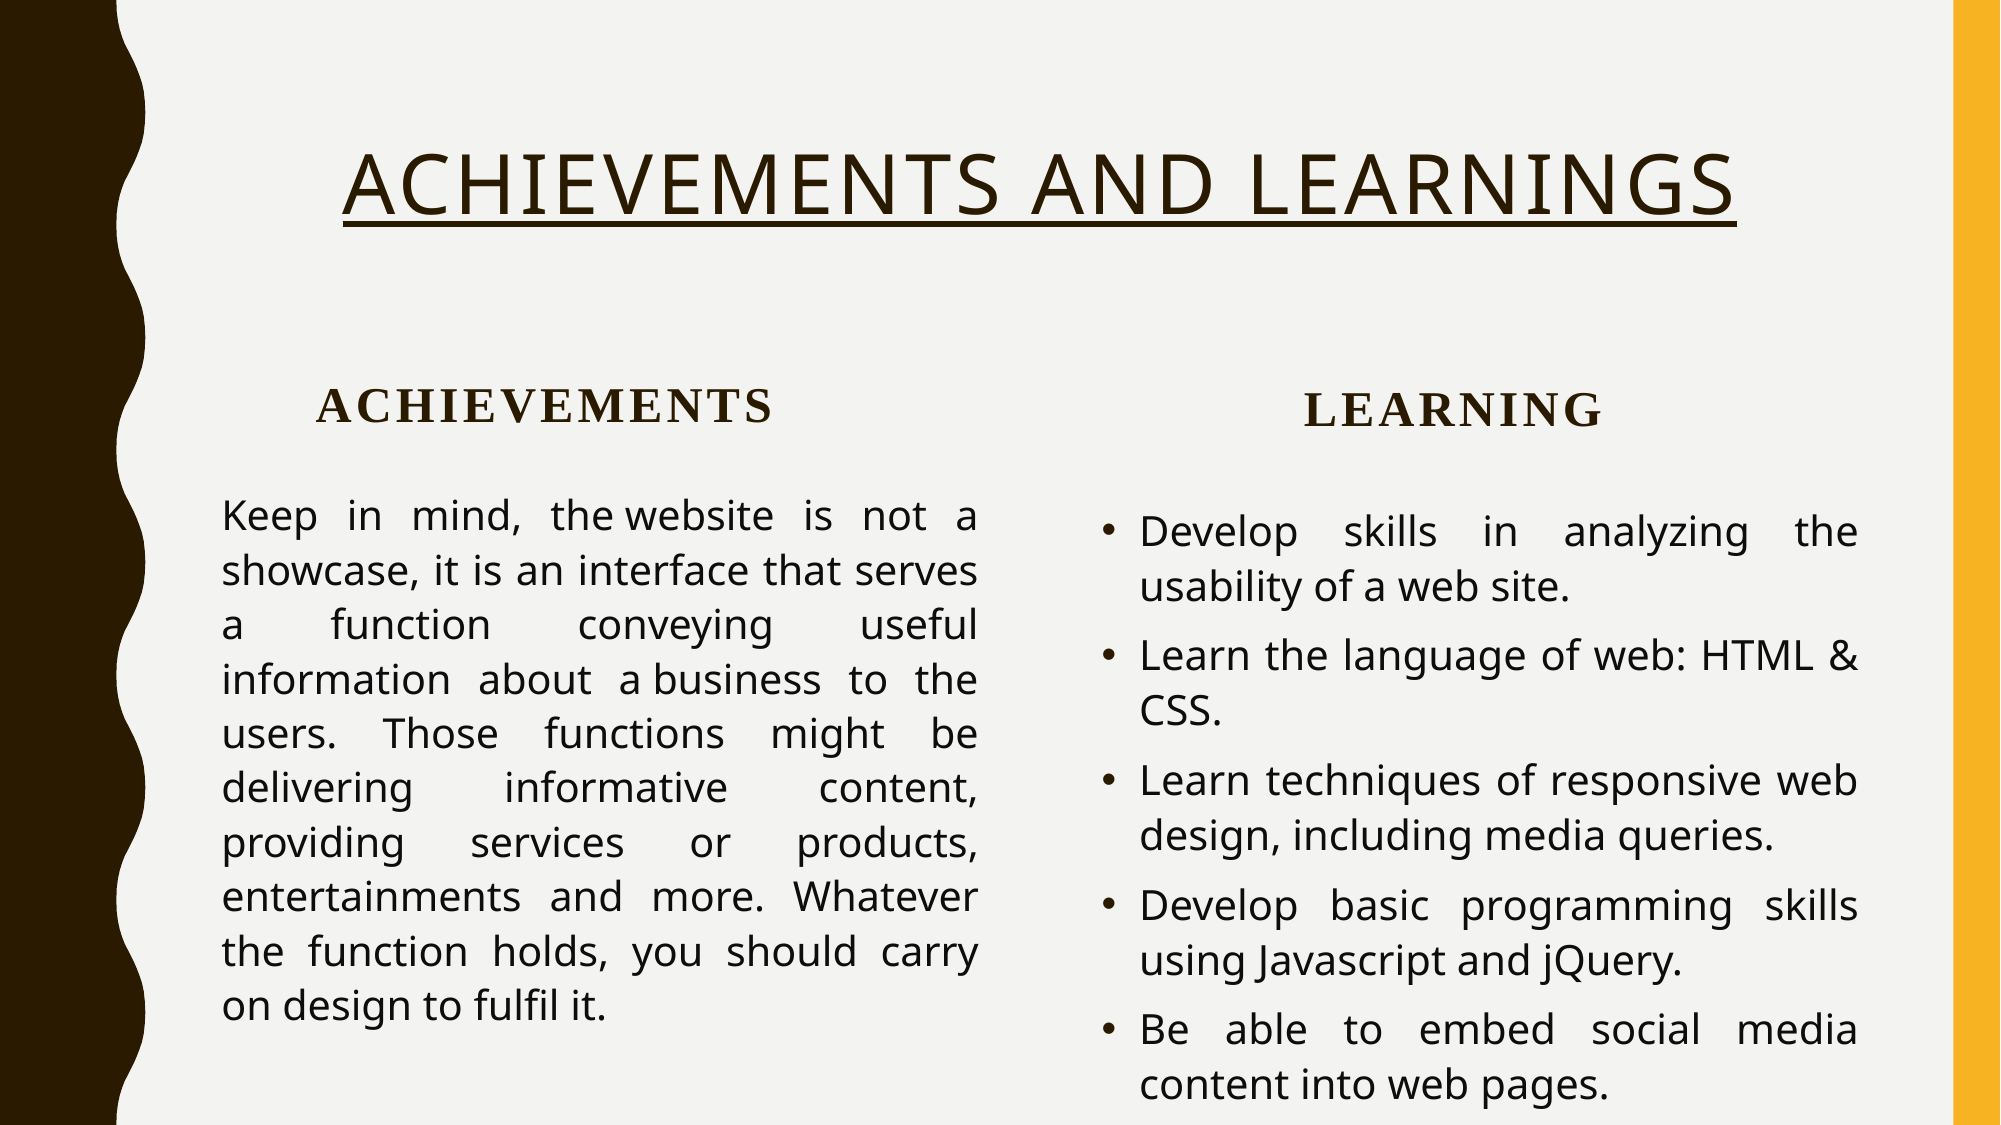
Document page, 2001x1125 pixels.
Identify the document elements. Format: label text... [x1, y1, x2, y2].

list Learning [1288, 340, 1876, 445]
list Keep in mind, the website is not a showcase, it is an interface that serves a function conveying useful information about a business to the users. Those functions might be delivering informative content, providing services or products, entertainments and more. Whatever the function holds, you should carry on design to fulfil it. [206, 477, 994, 1040]
list achievements [300, 335, 1089, 440]
list Develop skills in analyzing the usability of a web site. Learn the language of web: HTML & CSS. Learn techniques of responsive web design, including media queries. Develop basic programming skills using Javascript and jQuery. Be able to embed social media content into web pages. [1086, 492, 1875, 820]
title Achievements and learnings [205, 135, 1875, 308]
